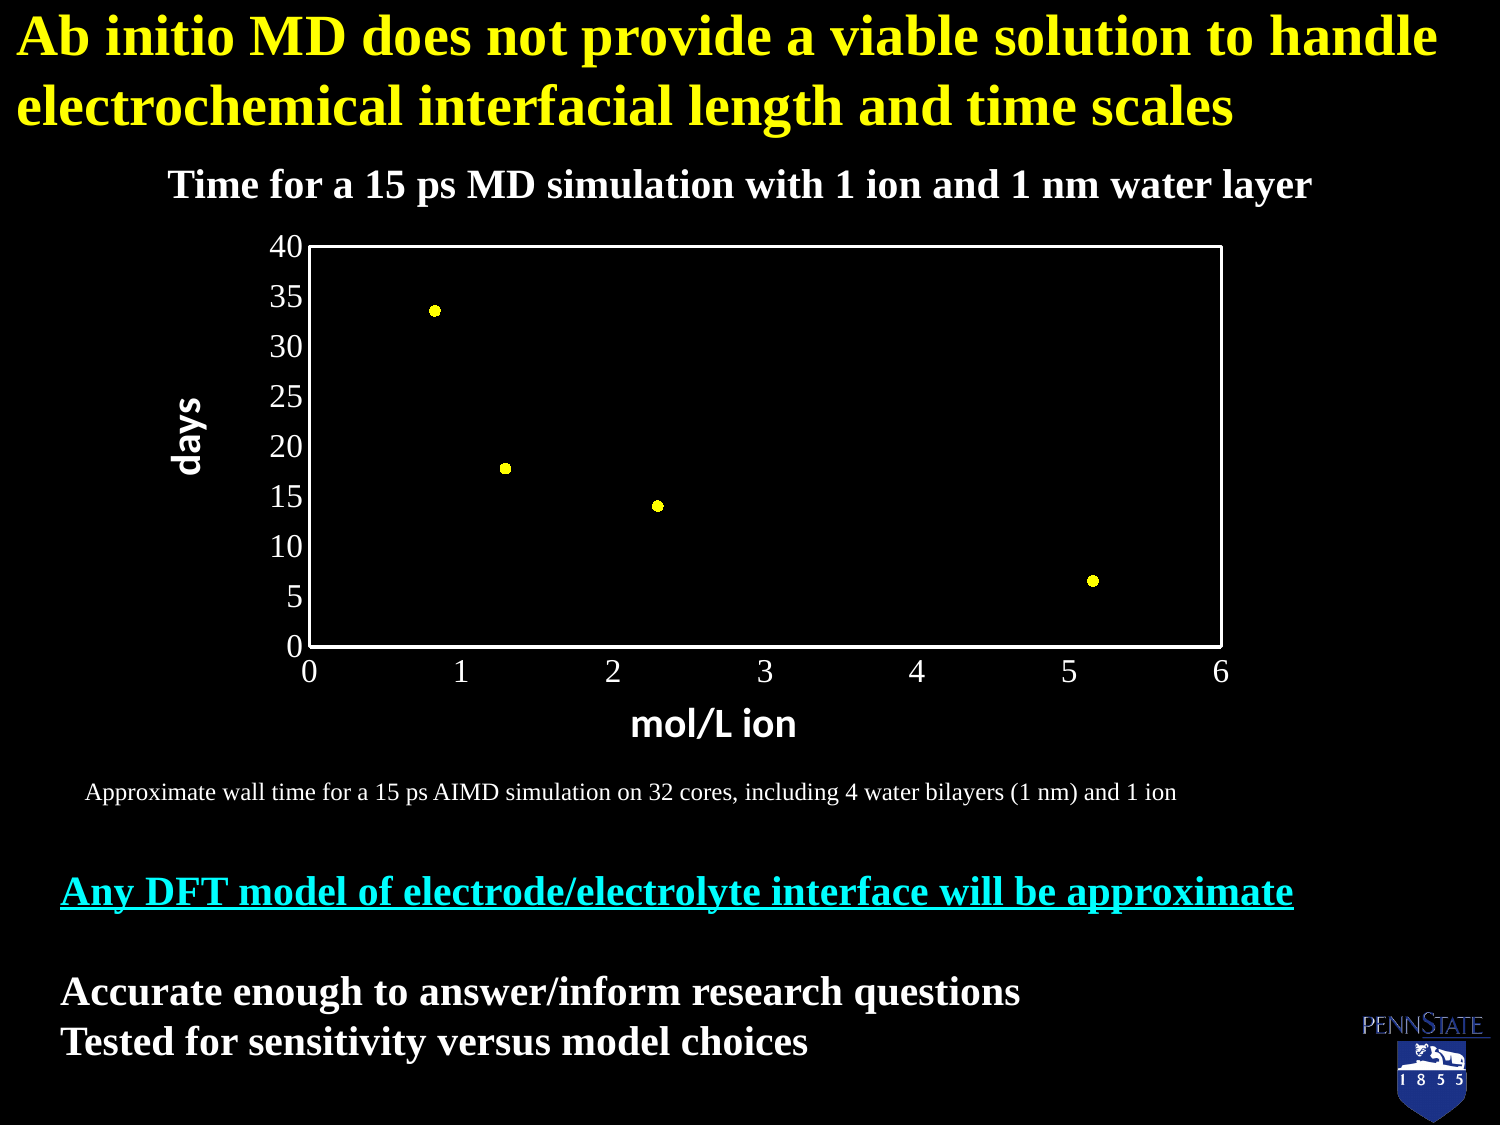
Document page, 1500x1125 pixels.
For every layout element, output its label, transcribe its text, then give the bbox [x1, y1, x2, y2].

text_box Any DFT model of electrode/electrolyte interface will be approximate Accurate enough to answer/inform research questions Tested for sensitivity versus model choices [45, 855, 1450, 1071]
text_box mol/L ion [615, 709, 826, 754]
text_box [1284, 1009, 1500, 1125]
text_box days [150, 369, 232, 492]
text_box Time for a 15 ps MD simulation with 1 ion and 1 nm water layer [152, 149, 1500, 215]
chart [248, 218, 1251, 700]
text_box Approximate wall time for a 15 ps AIMD simulation on 32 cores, including 4 water bilayers (1 nm) and 1 ion [69, 768, 1200, 813]
text_box Ab initio MD does not provide a viable solution to handle electrochemical interfacial length and time scales [16, 5, 1500, 130]
